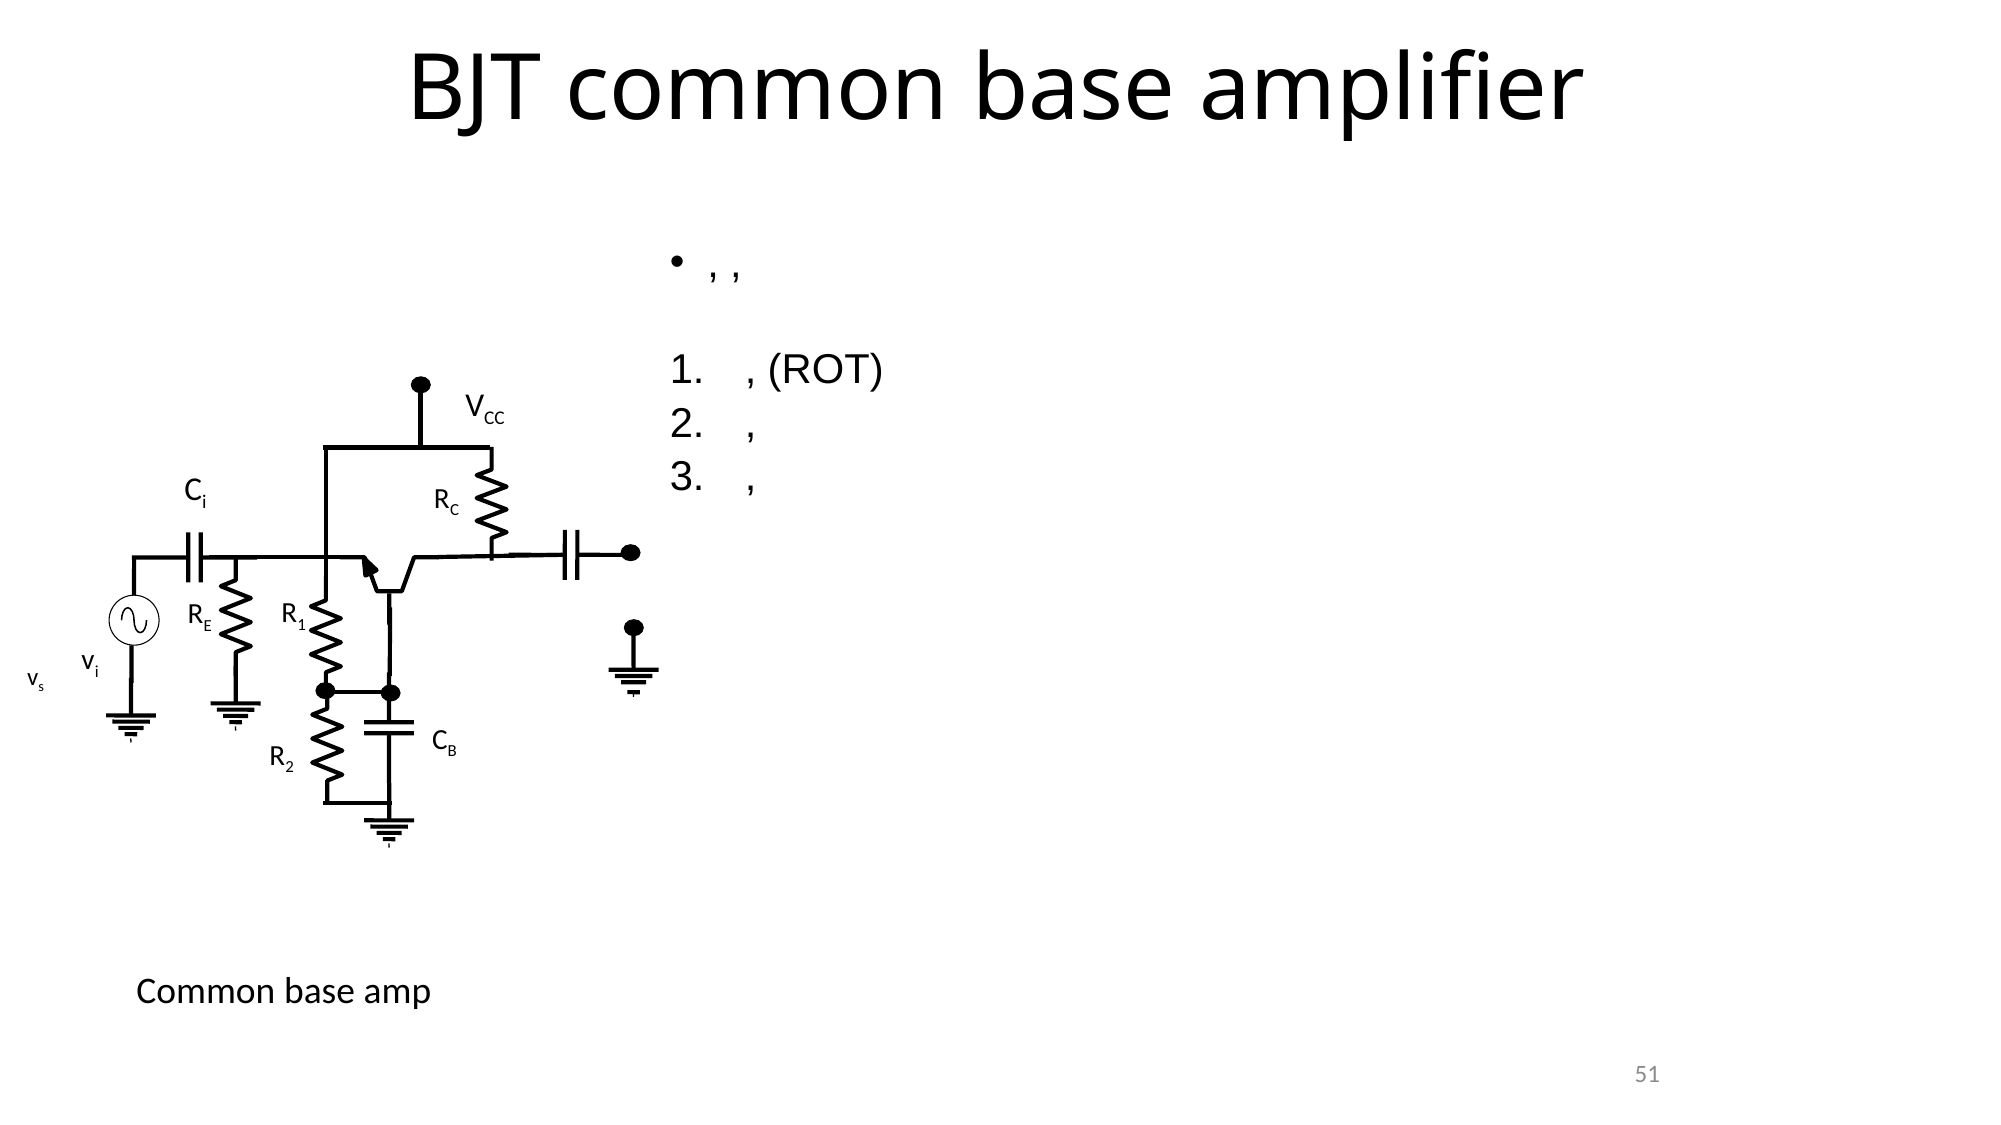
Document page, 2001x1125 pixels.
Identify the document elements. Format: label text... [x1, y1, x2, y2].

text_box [12, 375, 659, 846]
title BJT common base amplifier [54, 18, 1938, 162]
slide_number 51 [1325, 1042, 1675, 1103]
text_box Common base amp [121, 958, 447, 1019]
